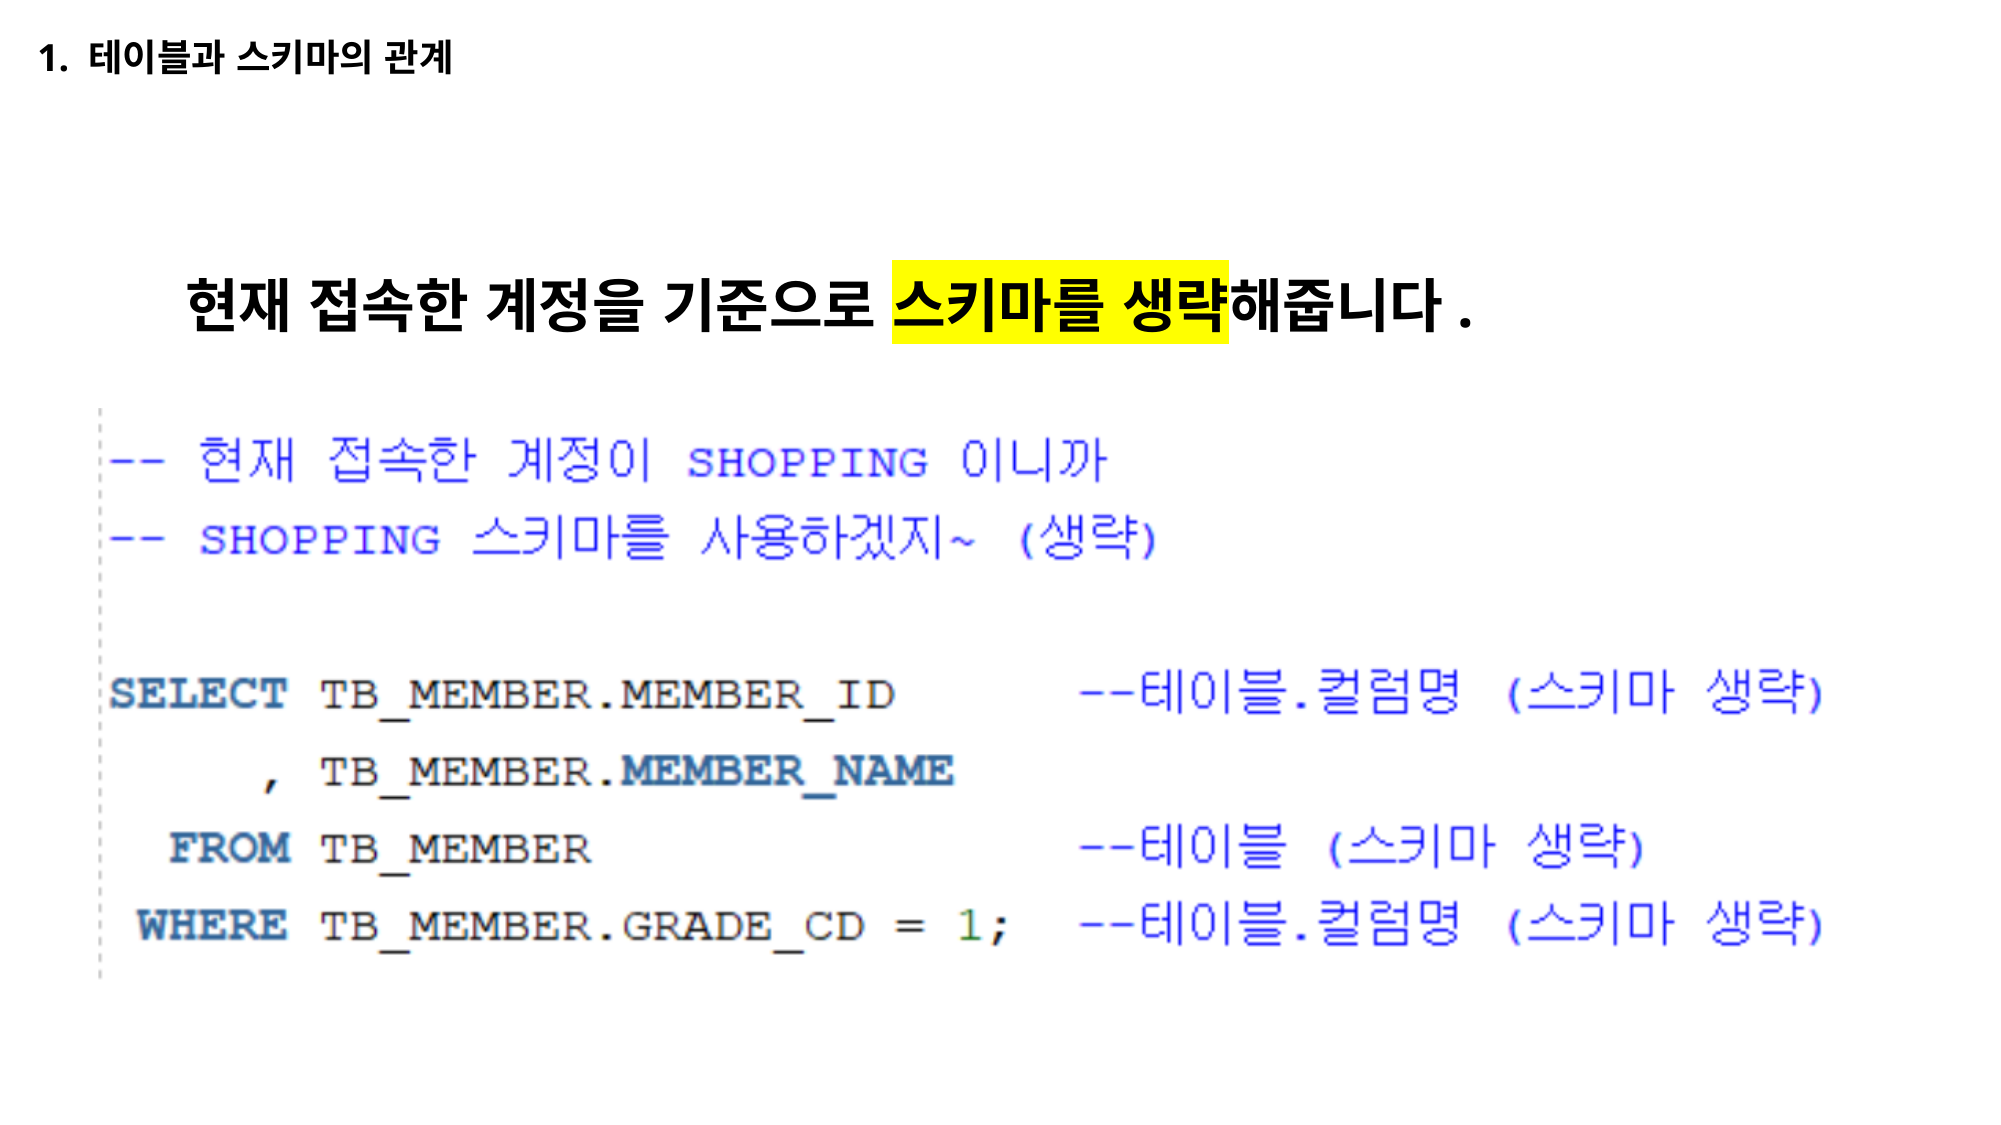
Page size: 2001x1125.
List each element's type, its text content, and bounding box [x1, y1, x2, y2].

text_box 현재 접속한 계정을 기준으로 스키마를 생략해줍니다. [170, 226, 1641, 347]
text_box 1. 테이블과 스키마의 관계 [22, 27, 1023, 87]
picture [98, 408, 1867, 983]
